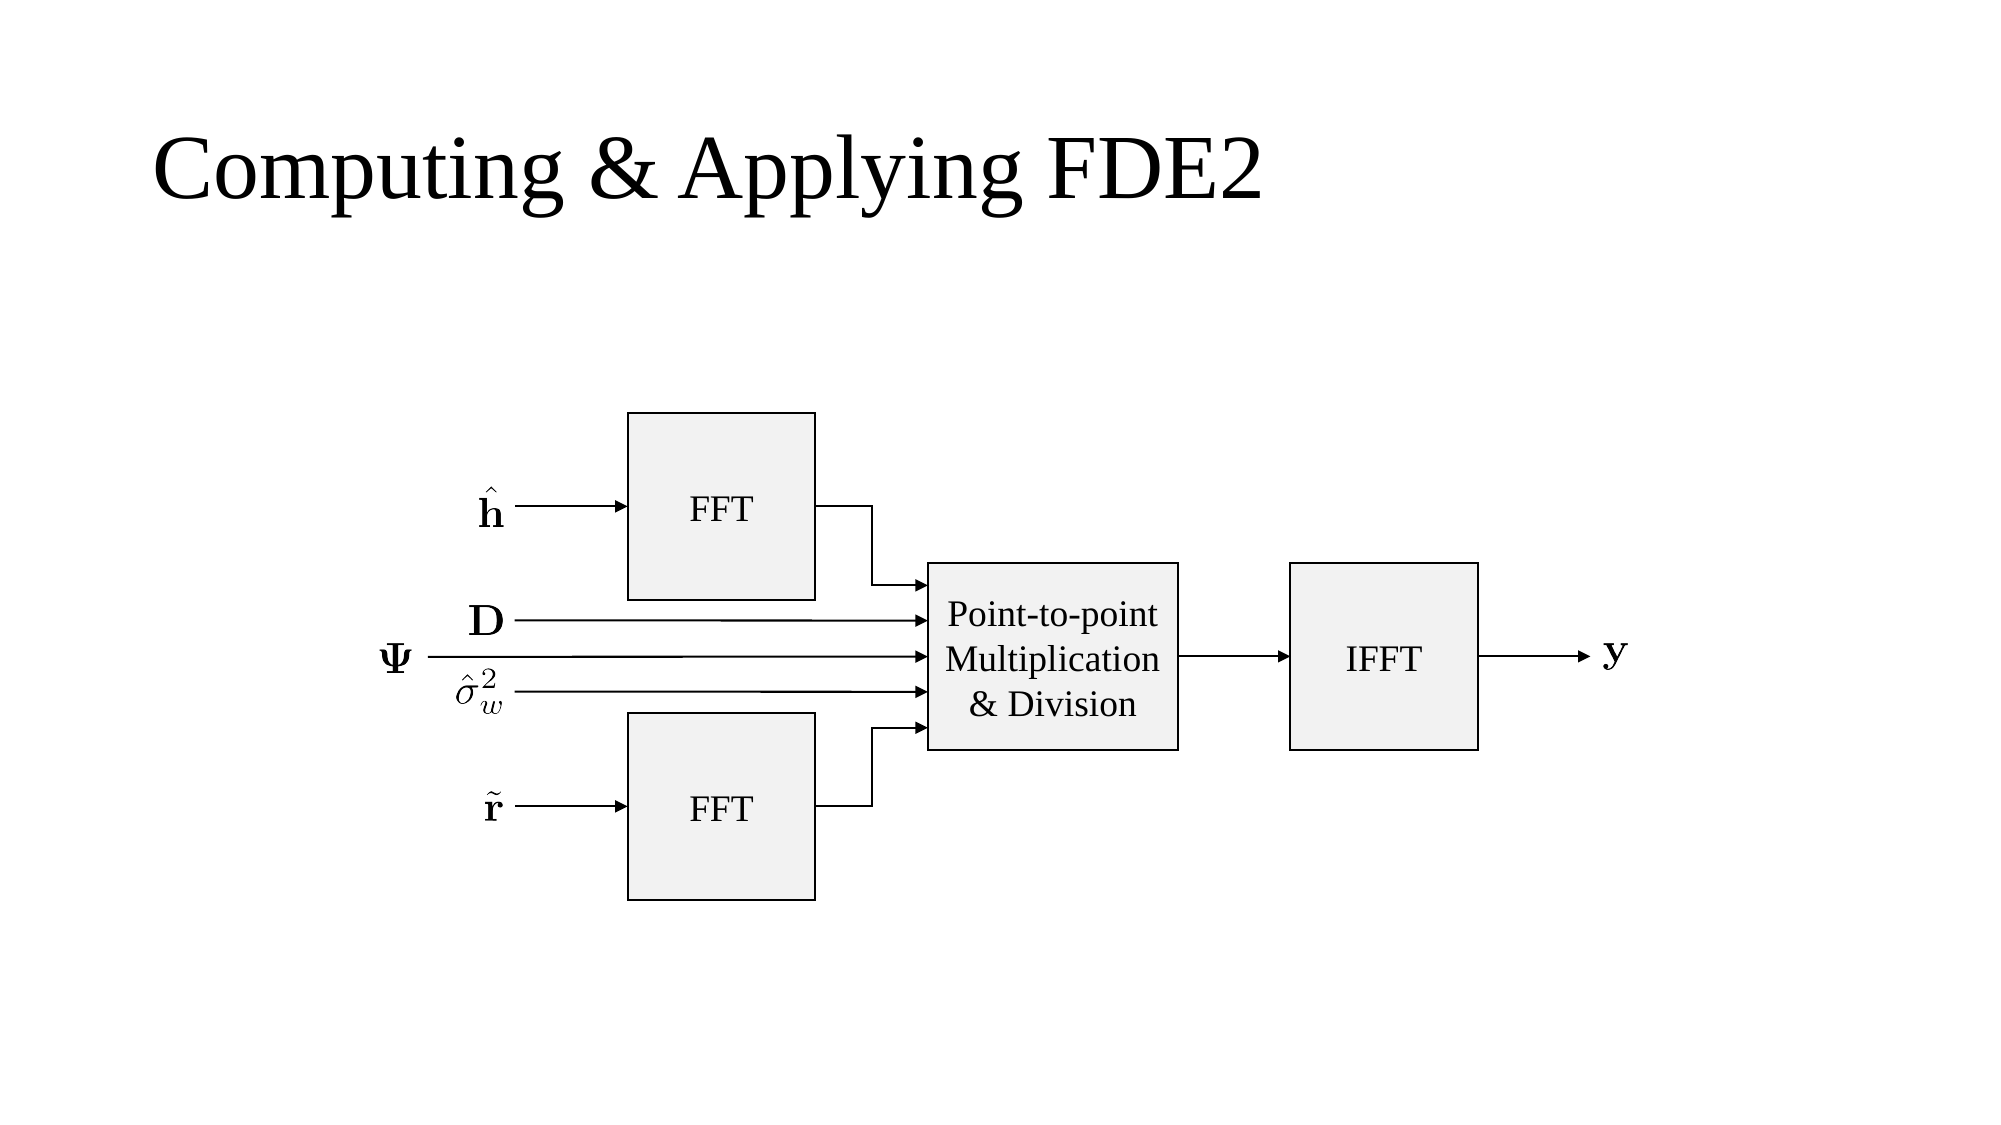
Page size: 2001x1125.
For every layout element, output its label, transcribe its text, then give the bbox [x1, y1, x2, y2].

picture [1603, 643, 1628, 670]
text_box IFFT [1289, 562, 1479, 751]
picture [469, 605, 503, 635]
title Computing & Applying FDE2 [137, 59, 1863, 278]
picture [456, 668, 502, 714]
text_box FFT [627, 412, 816, 601]
text_box [927, 656, 1023, 703]
picture [479, 486, 504, 527]
text_box FFT [627, 712, 816, 901]
text_box [927, 608, 1023, 656]
text_box [927, 703, 1023, 751]
text_box Point-to-point Multiplication & Division [1023, 562, 1179, 751]
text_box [815, 506, 928, 586]
picture [379, 643, 412, 673]
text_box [815, 727, 928, 807]
text_box [927, 561, 1023, 608]
picture [485, 791, 503, 821]
